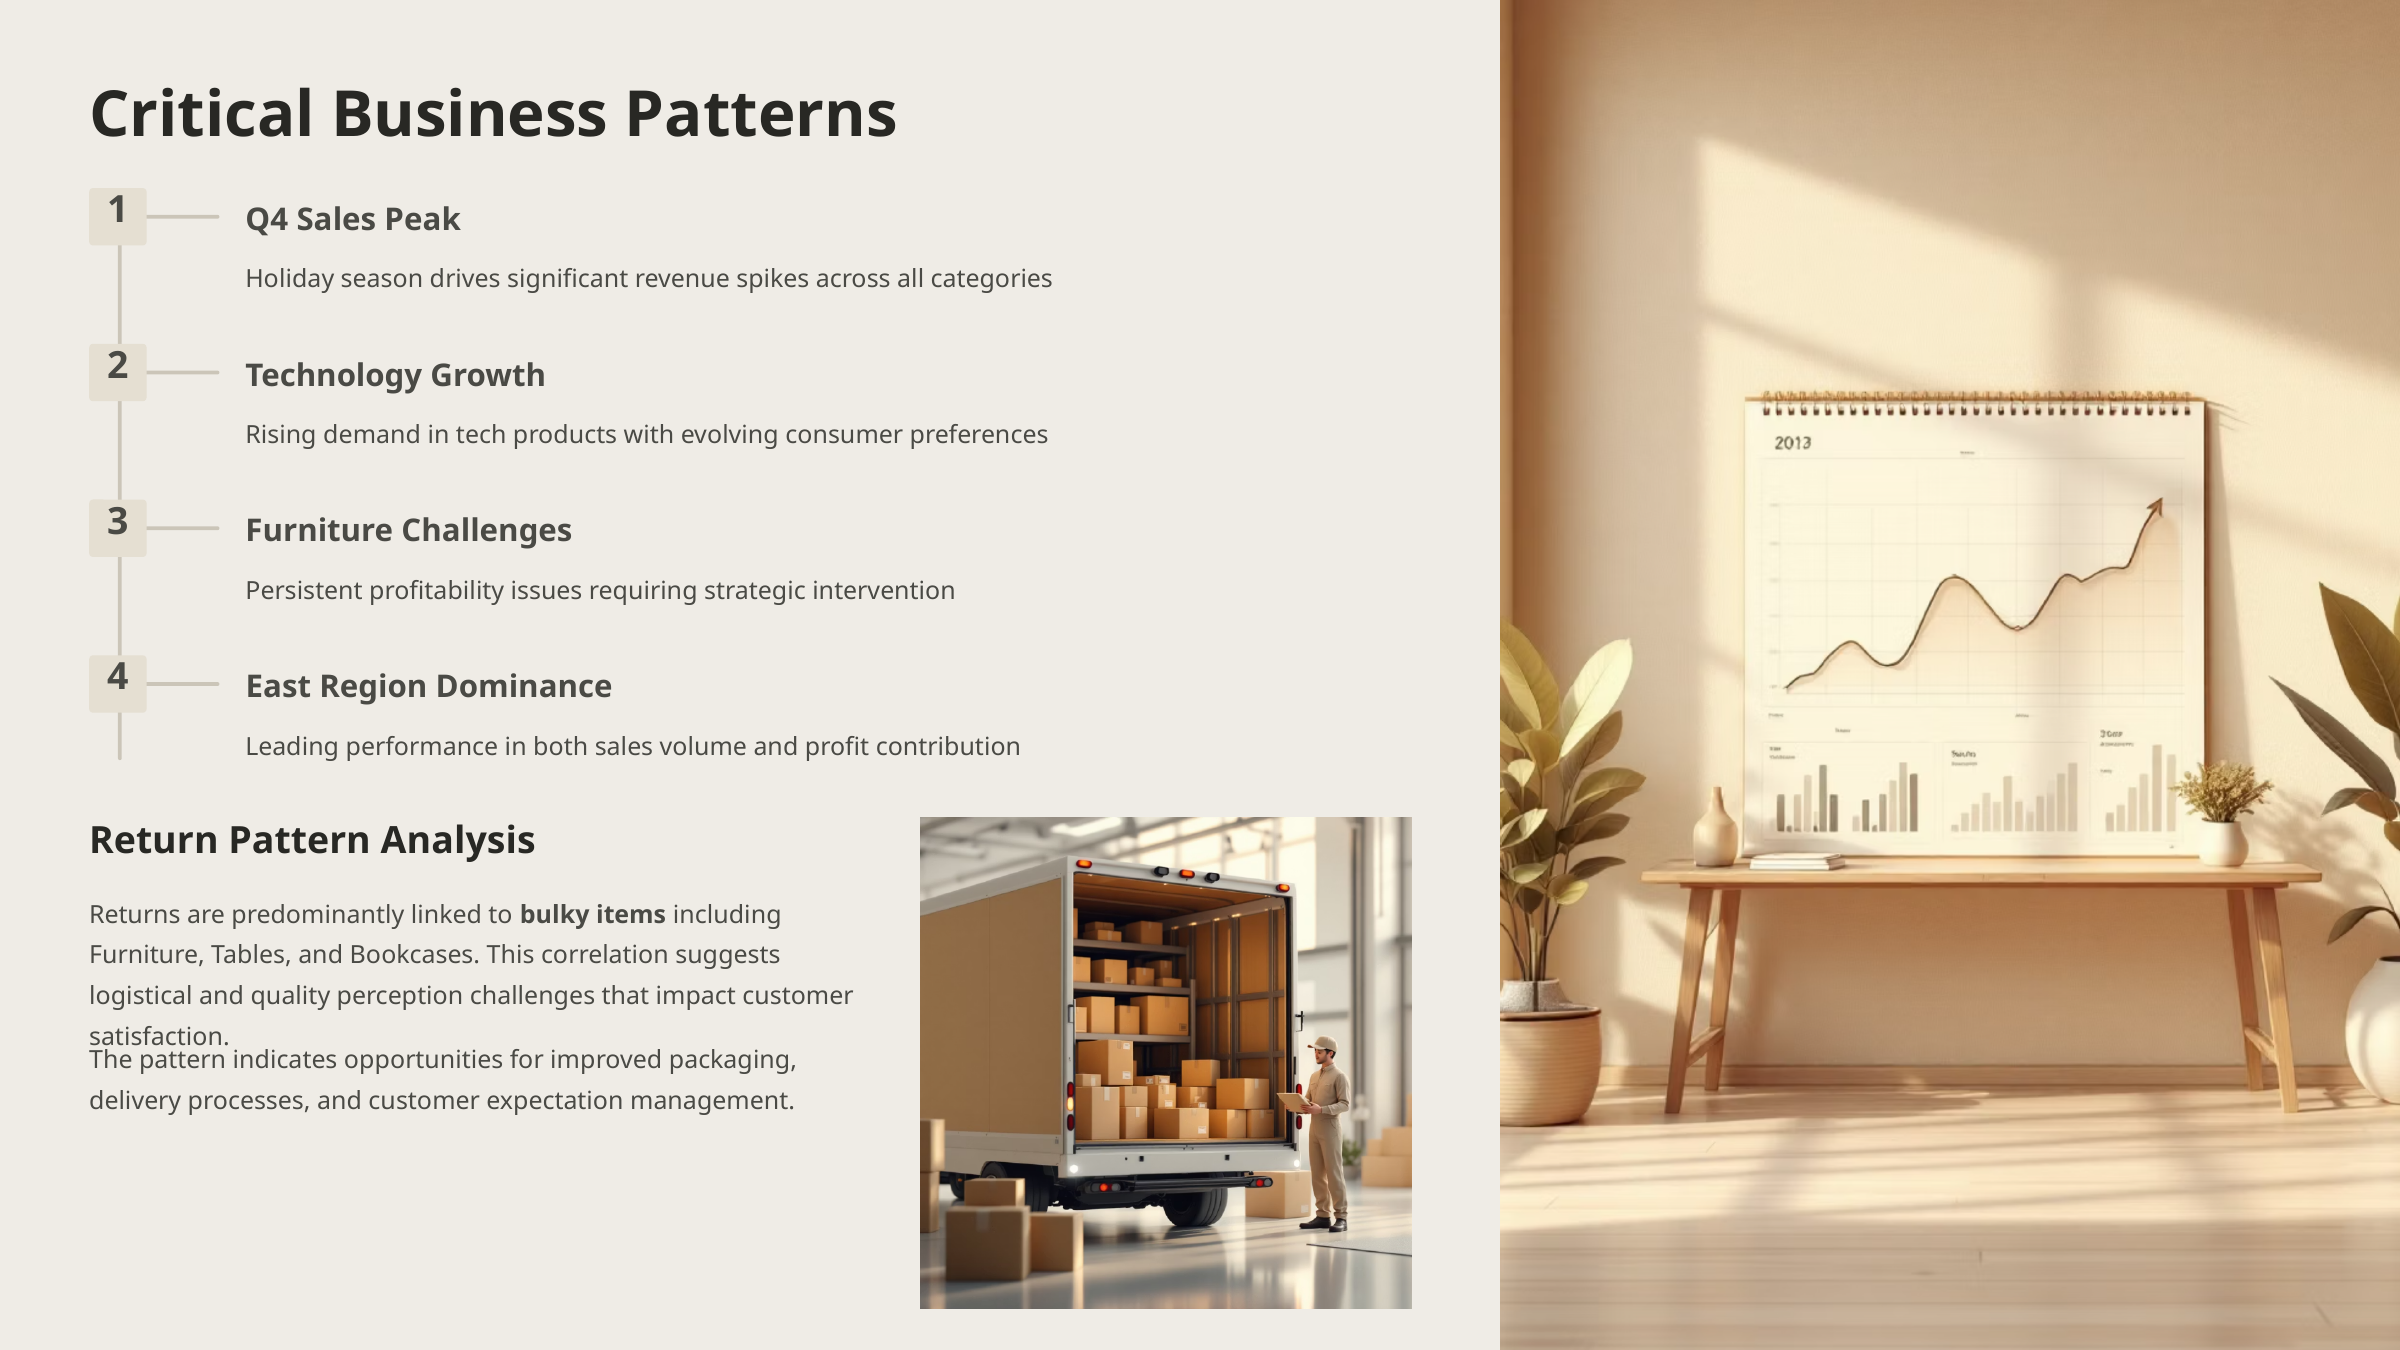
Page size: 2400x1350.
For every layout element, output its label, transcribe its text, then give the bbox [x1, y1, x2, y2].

picture [920, 817, 1412, 1309]
text_box [89, 188, 147, 246]
text_box Return Pattern Analysis [89, 814, 498, 863]
text_box [89, 655, 147, 713]
text_box [89, 499, 147, 557]
text_box 4 [98, 660, 138, 708]
text_box [147, 214, 220, 219]
text_box East Region Dominance [245, 664, 581, 704]
text_box Rising demand in tech products with evolving consumer preferences [245, 407, 1411, 449]
text_box Returns are predominantly linked to bulky items including Furniture, Tables, and Bookcases. This correlation suggests logistical and quality perception challenges that impact customer satisfaction. [89, 887, 858, 1011]
text_box [117, 246, 122, 343]
text_box [117, 557, 122, 655]
text_box [117, 713, 122, 761]
text_box 1 [98, 192, 138, 241]
picture [1499, 0, 2400, 1350]
text_box [147, 682, 220, 686]
text_box Critical Business Patterns [89, 70, 818, 150]
text_box Leading performance in both sales volume and profit contribution [245, 719, 1411, 761]
text_box [89, 343, 147, 402]
text_box Technology Growth [245, 352, 565, 393]
text_box [147, 370, 220, 375]
text_box Q4 Sales Peak [245, 196, 565, 237]
text_box 2 [98, 348, 138, 397]
text_box Holiday season drives significant revenue spikes across all categories [245, 252, 1411, 293]
text_box Persistent profitability issues requiring strategic intervention [245, 563, 1411, 605]
text_box The pattern indicates opportunities for improved packaging, delivery processes, and customer expectation management. [89, 1032, 858, 1115]
text_box [117, 402, 122, 499]
text_box Furniture Challenges [245, 508, 565, 549]
text_box 3 [98, 504, 138, 553]
text_box [147, 526, 220, 531]
